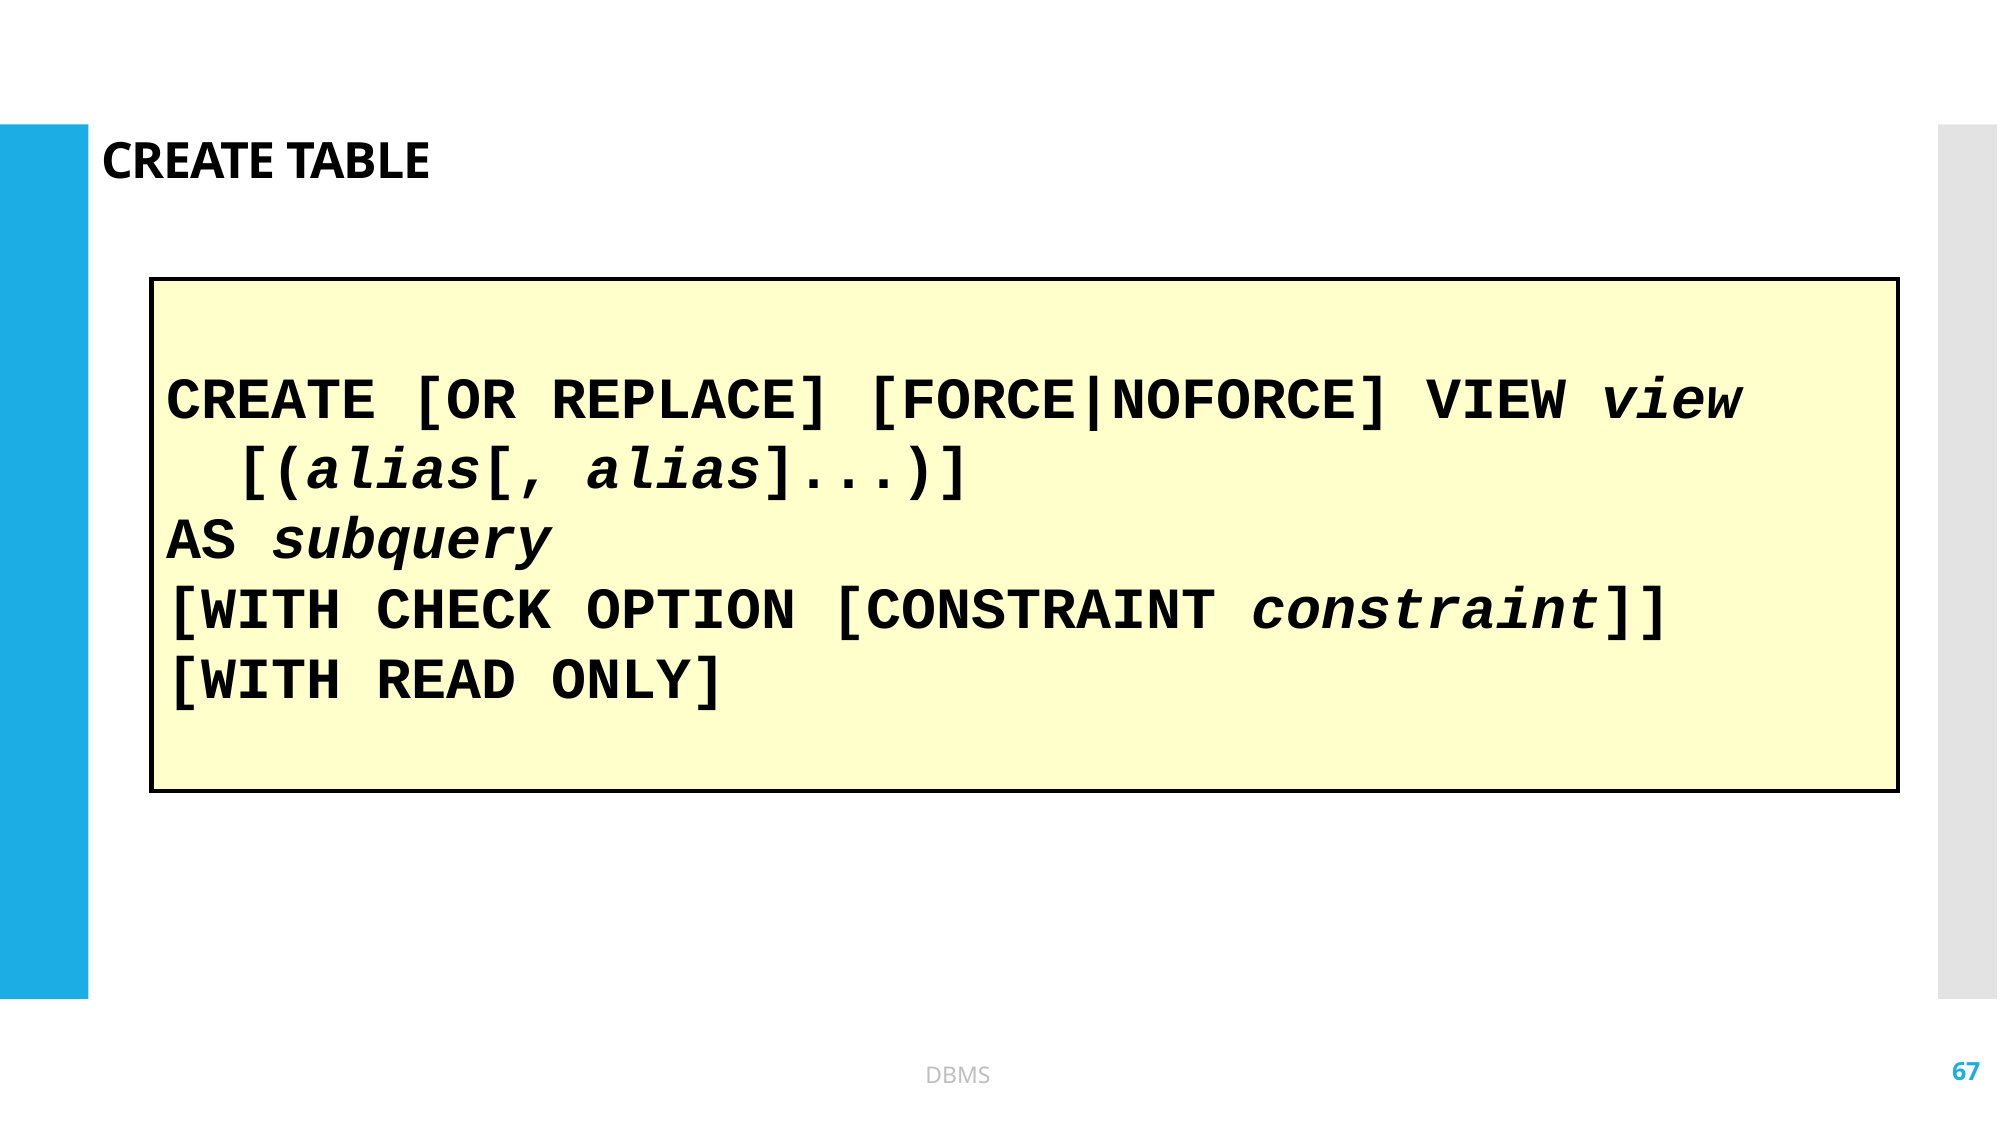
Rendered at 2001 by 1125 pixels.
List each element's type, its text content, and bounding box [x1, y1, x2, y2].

footer DBMS [473, 1046, 1443, 1107]
text_box CREATE [OR REPLACE] [FORCE|NOFORCE] VIEW view [(alias[, alias]...)] AS subquery [WITH CHECK OPTION [CONSTRAINT constraint]] [WITH READ ONLY] [151, 279, 1899, 792]
title CREATE TABLE [86, 128, 1653, 189]
slide_number 67 [1744, 1042, 1996, 1103]
